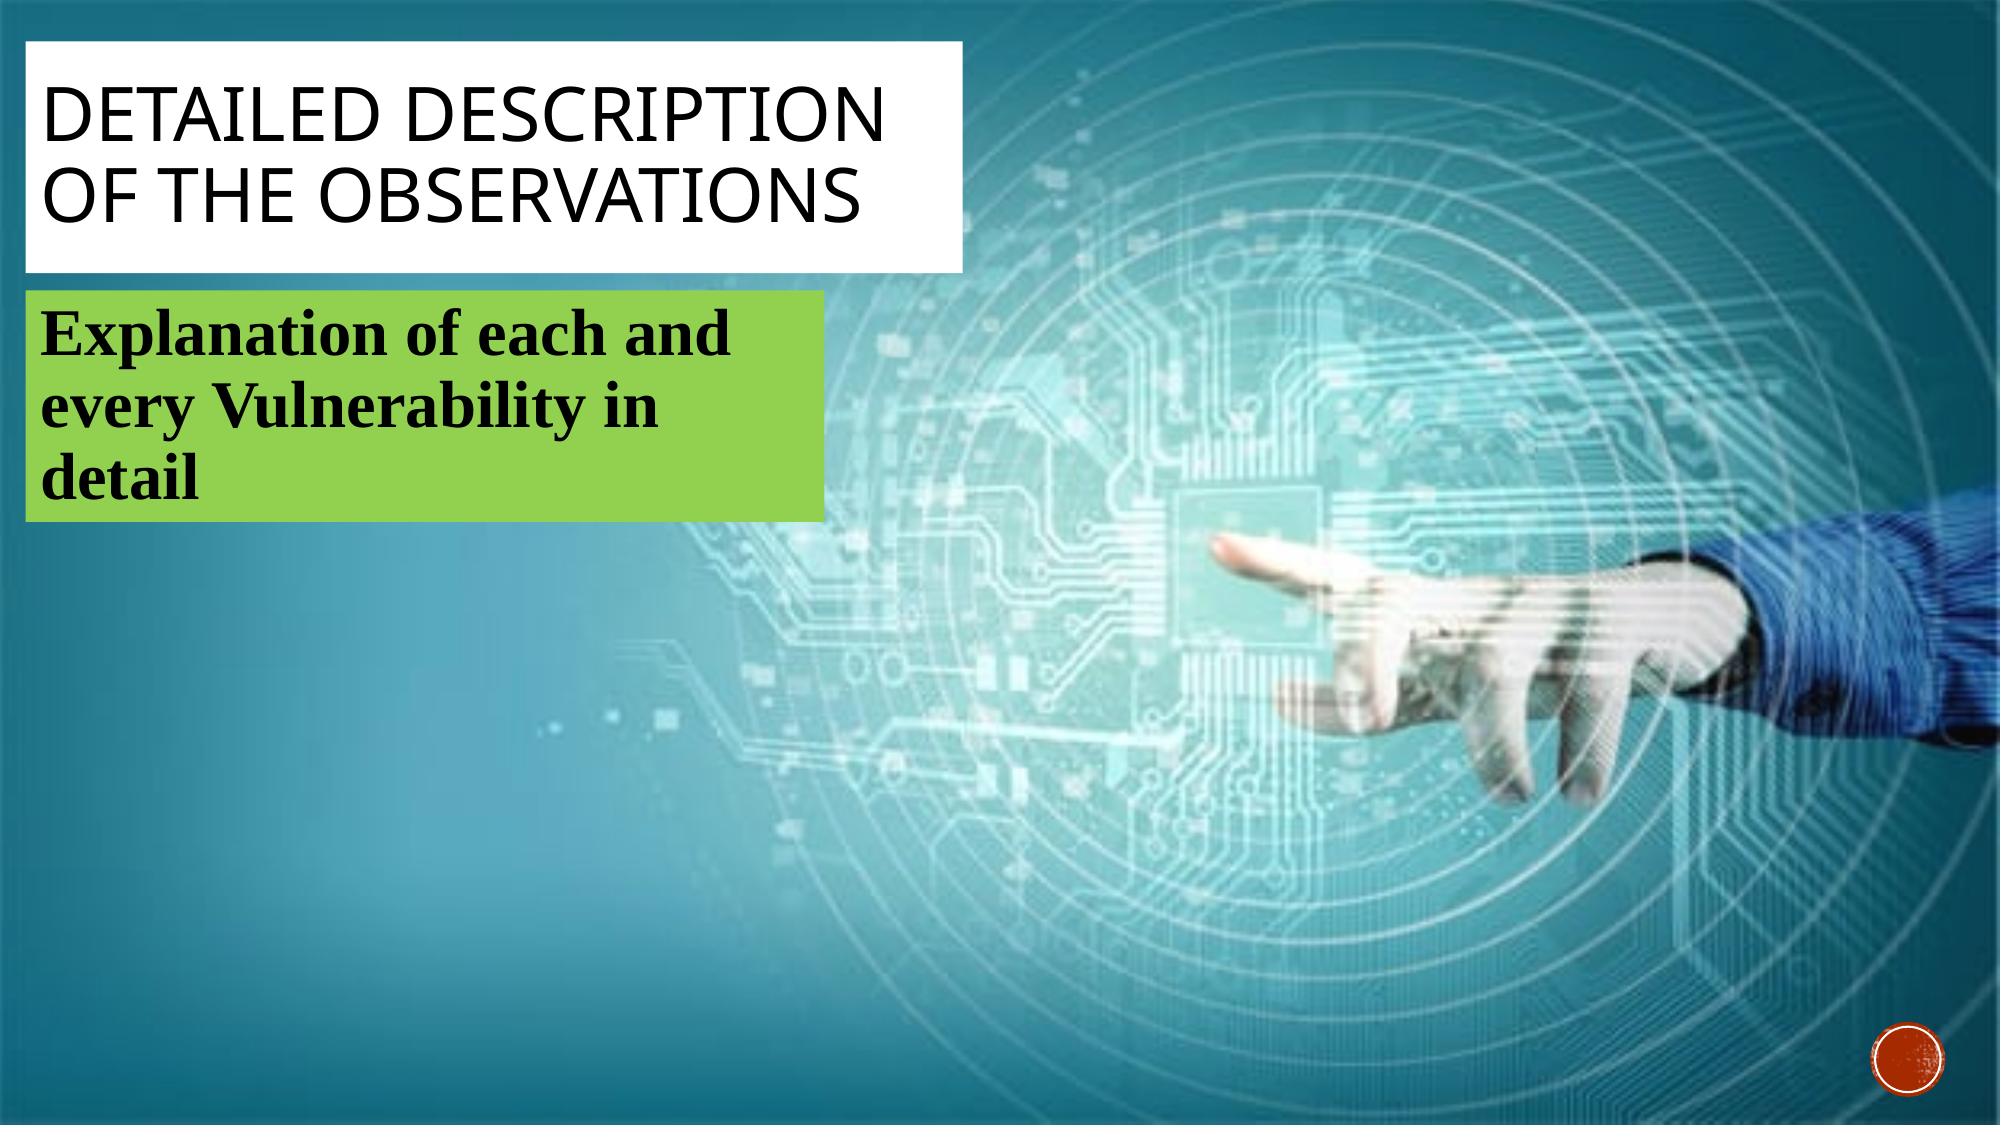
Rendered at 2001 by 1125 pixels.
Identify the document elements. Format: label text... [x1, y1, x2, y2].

picture [0, 0, 2000, 1125]
title Detailed Description of the Observations [25, 41, 963, 274]
list Explanation of each and every Vulnerability in detail [25, 290, 825, 522]
